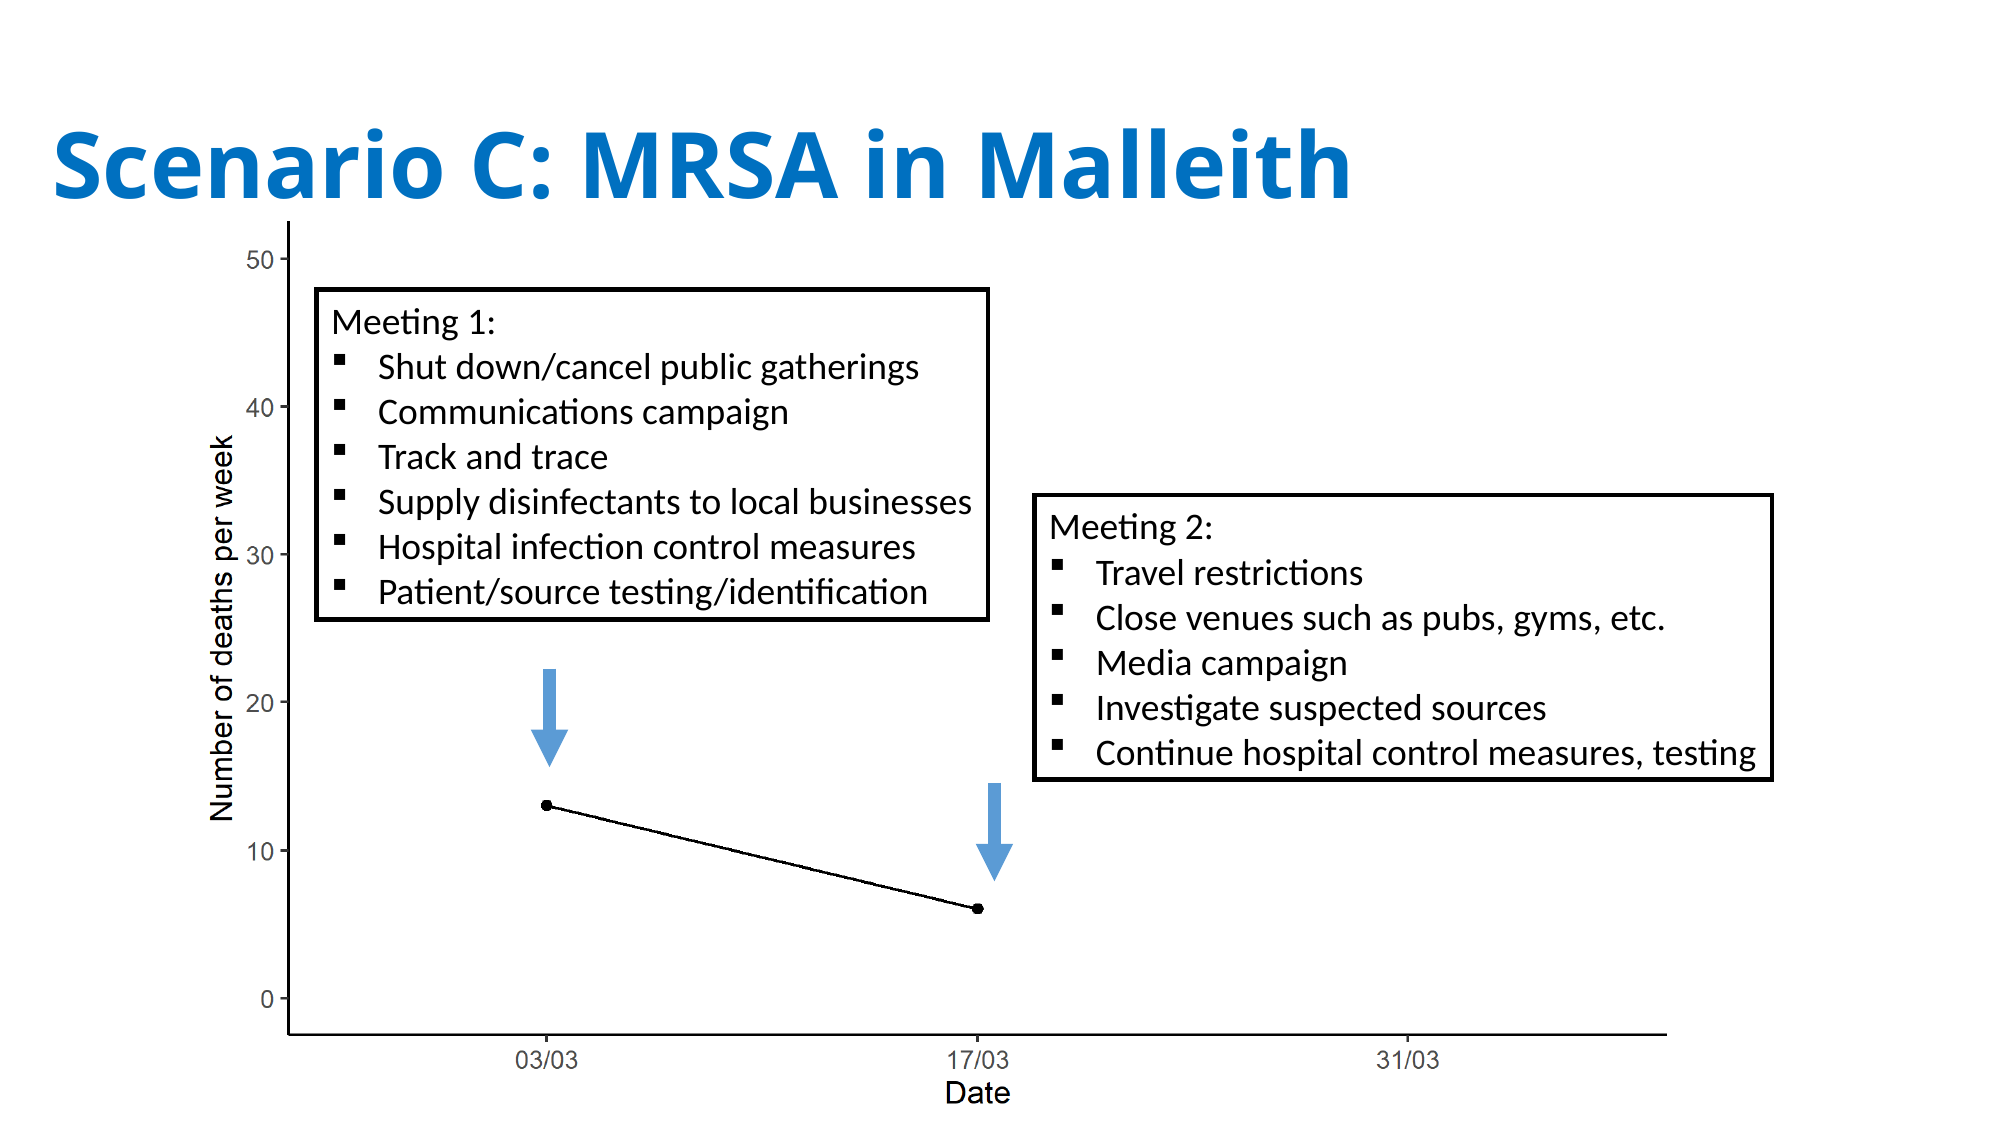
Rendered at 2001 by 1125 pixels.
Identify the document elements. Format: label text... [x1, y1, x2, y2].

text_box Scenario C: MRSA in Malleith [37, 59, 1952, 278]
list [193, 206, 1682, 1125]
text_box Meeting 2: Travel restrictions Close venues such as pubs, gyms, etc. Media campaign Investigate suspected sources Continue hospital control measures, testing [1682, 494, 1773, 781]
